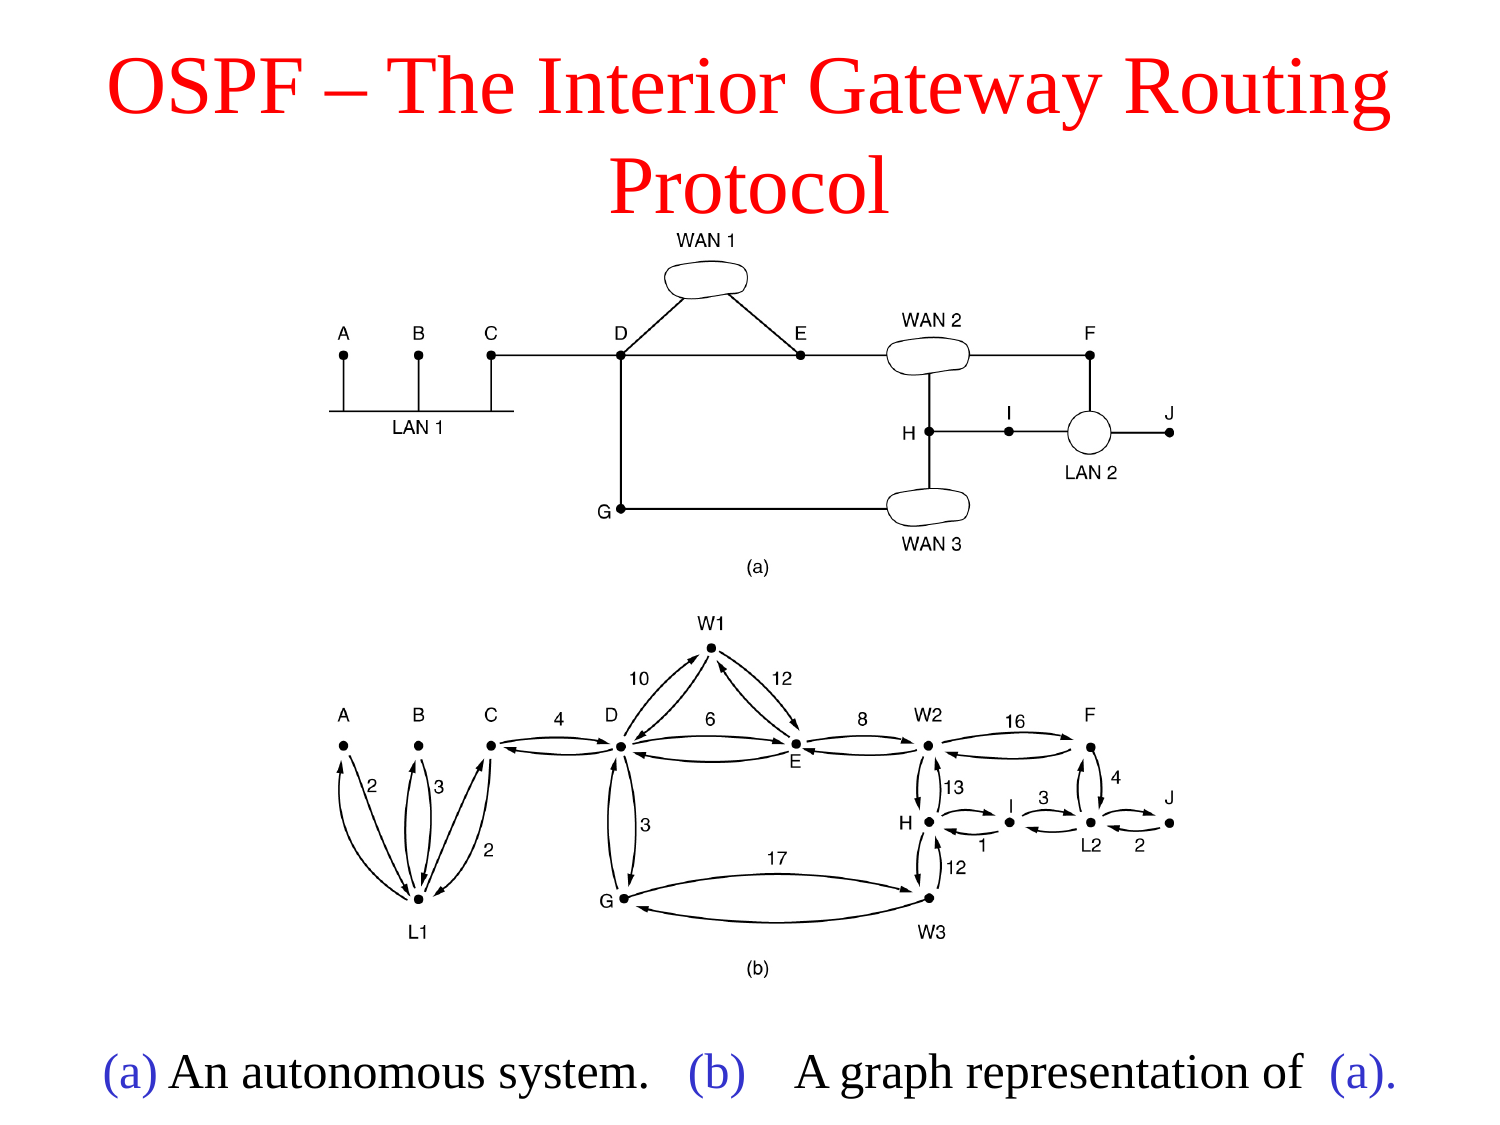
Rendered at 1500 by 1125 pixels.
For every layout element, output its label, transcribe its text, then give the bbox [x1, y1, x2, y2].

title OSPF – The Interior Gateway Routing Protocol [0, 36, 1500, 225]
picture [329, 229, 1175, 979]
list (a) An autonomous system. (b) A graph representation of (a). [0, 1031, 1500, 1125]
